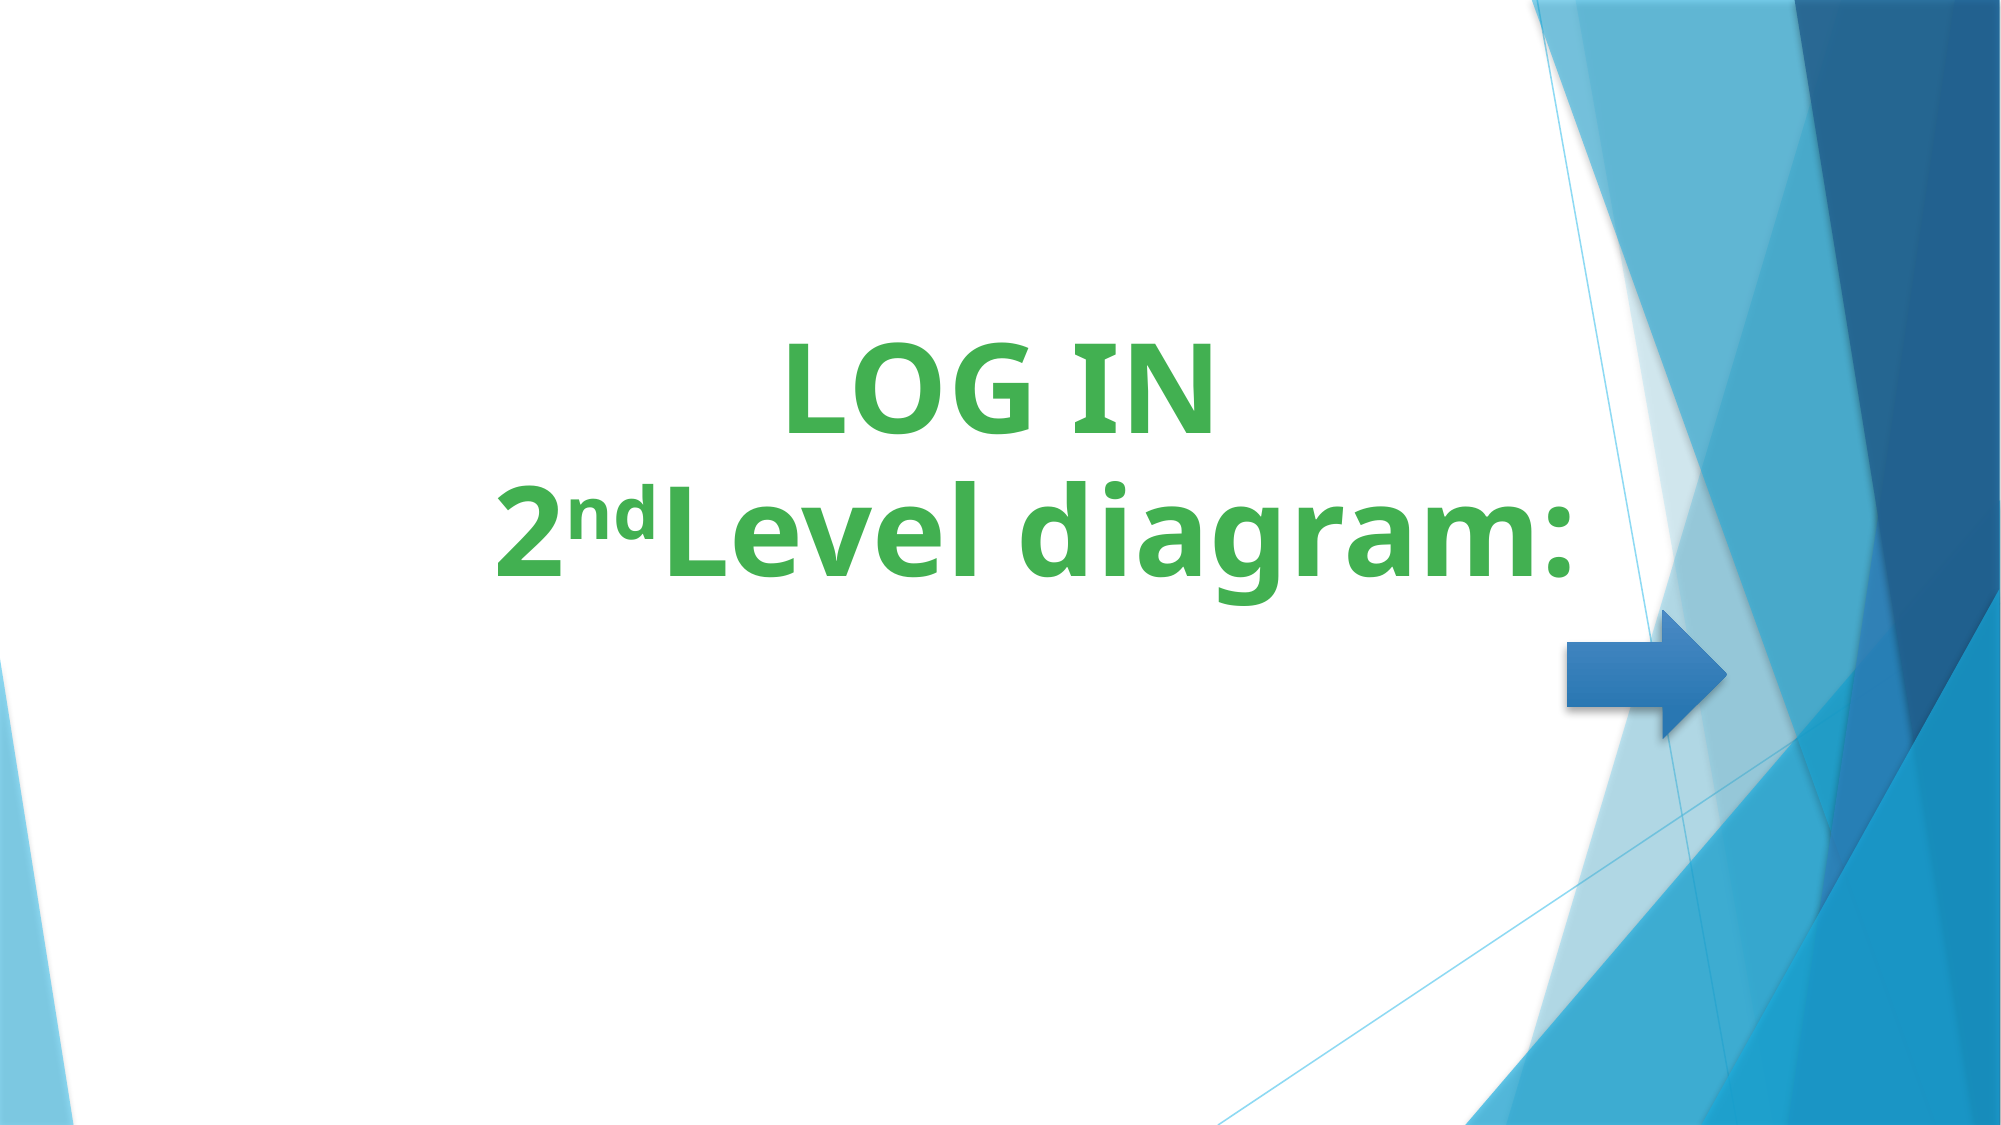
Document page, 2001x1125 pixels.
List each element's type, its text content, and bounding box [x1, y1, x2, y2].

text_box 2ndLevel diagram: [479, 444, 1593, 610]
text_box [1566, 609, 1728, 740]
text_box LOG IN [763, 301, 1237, 444]
